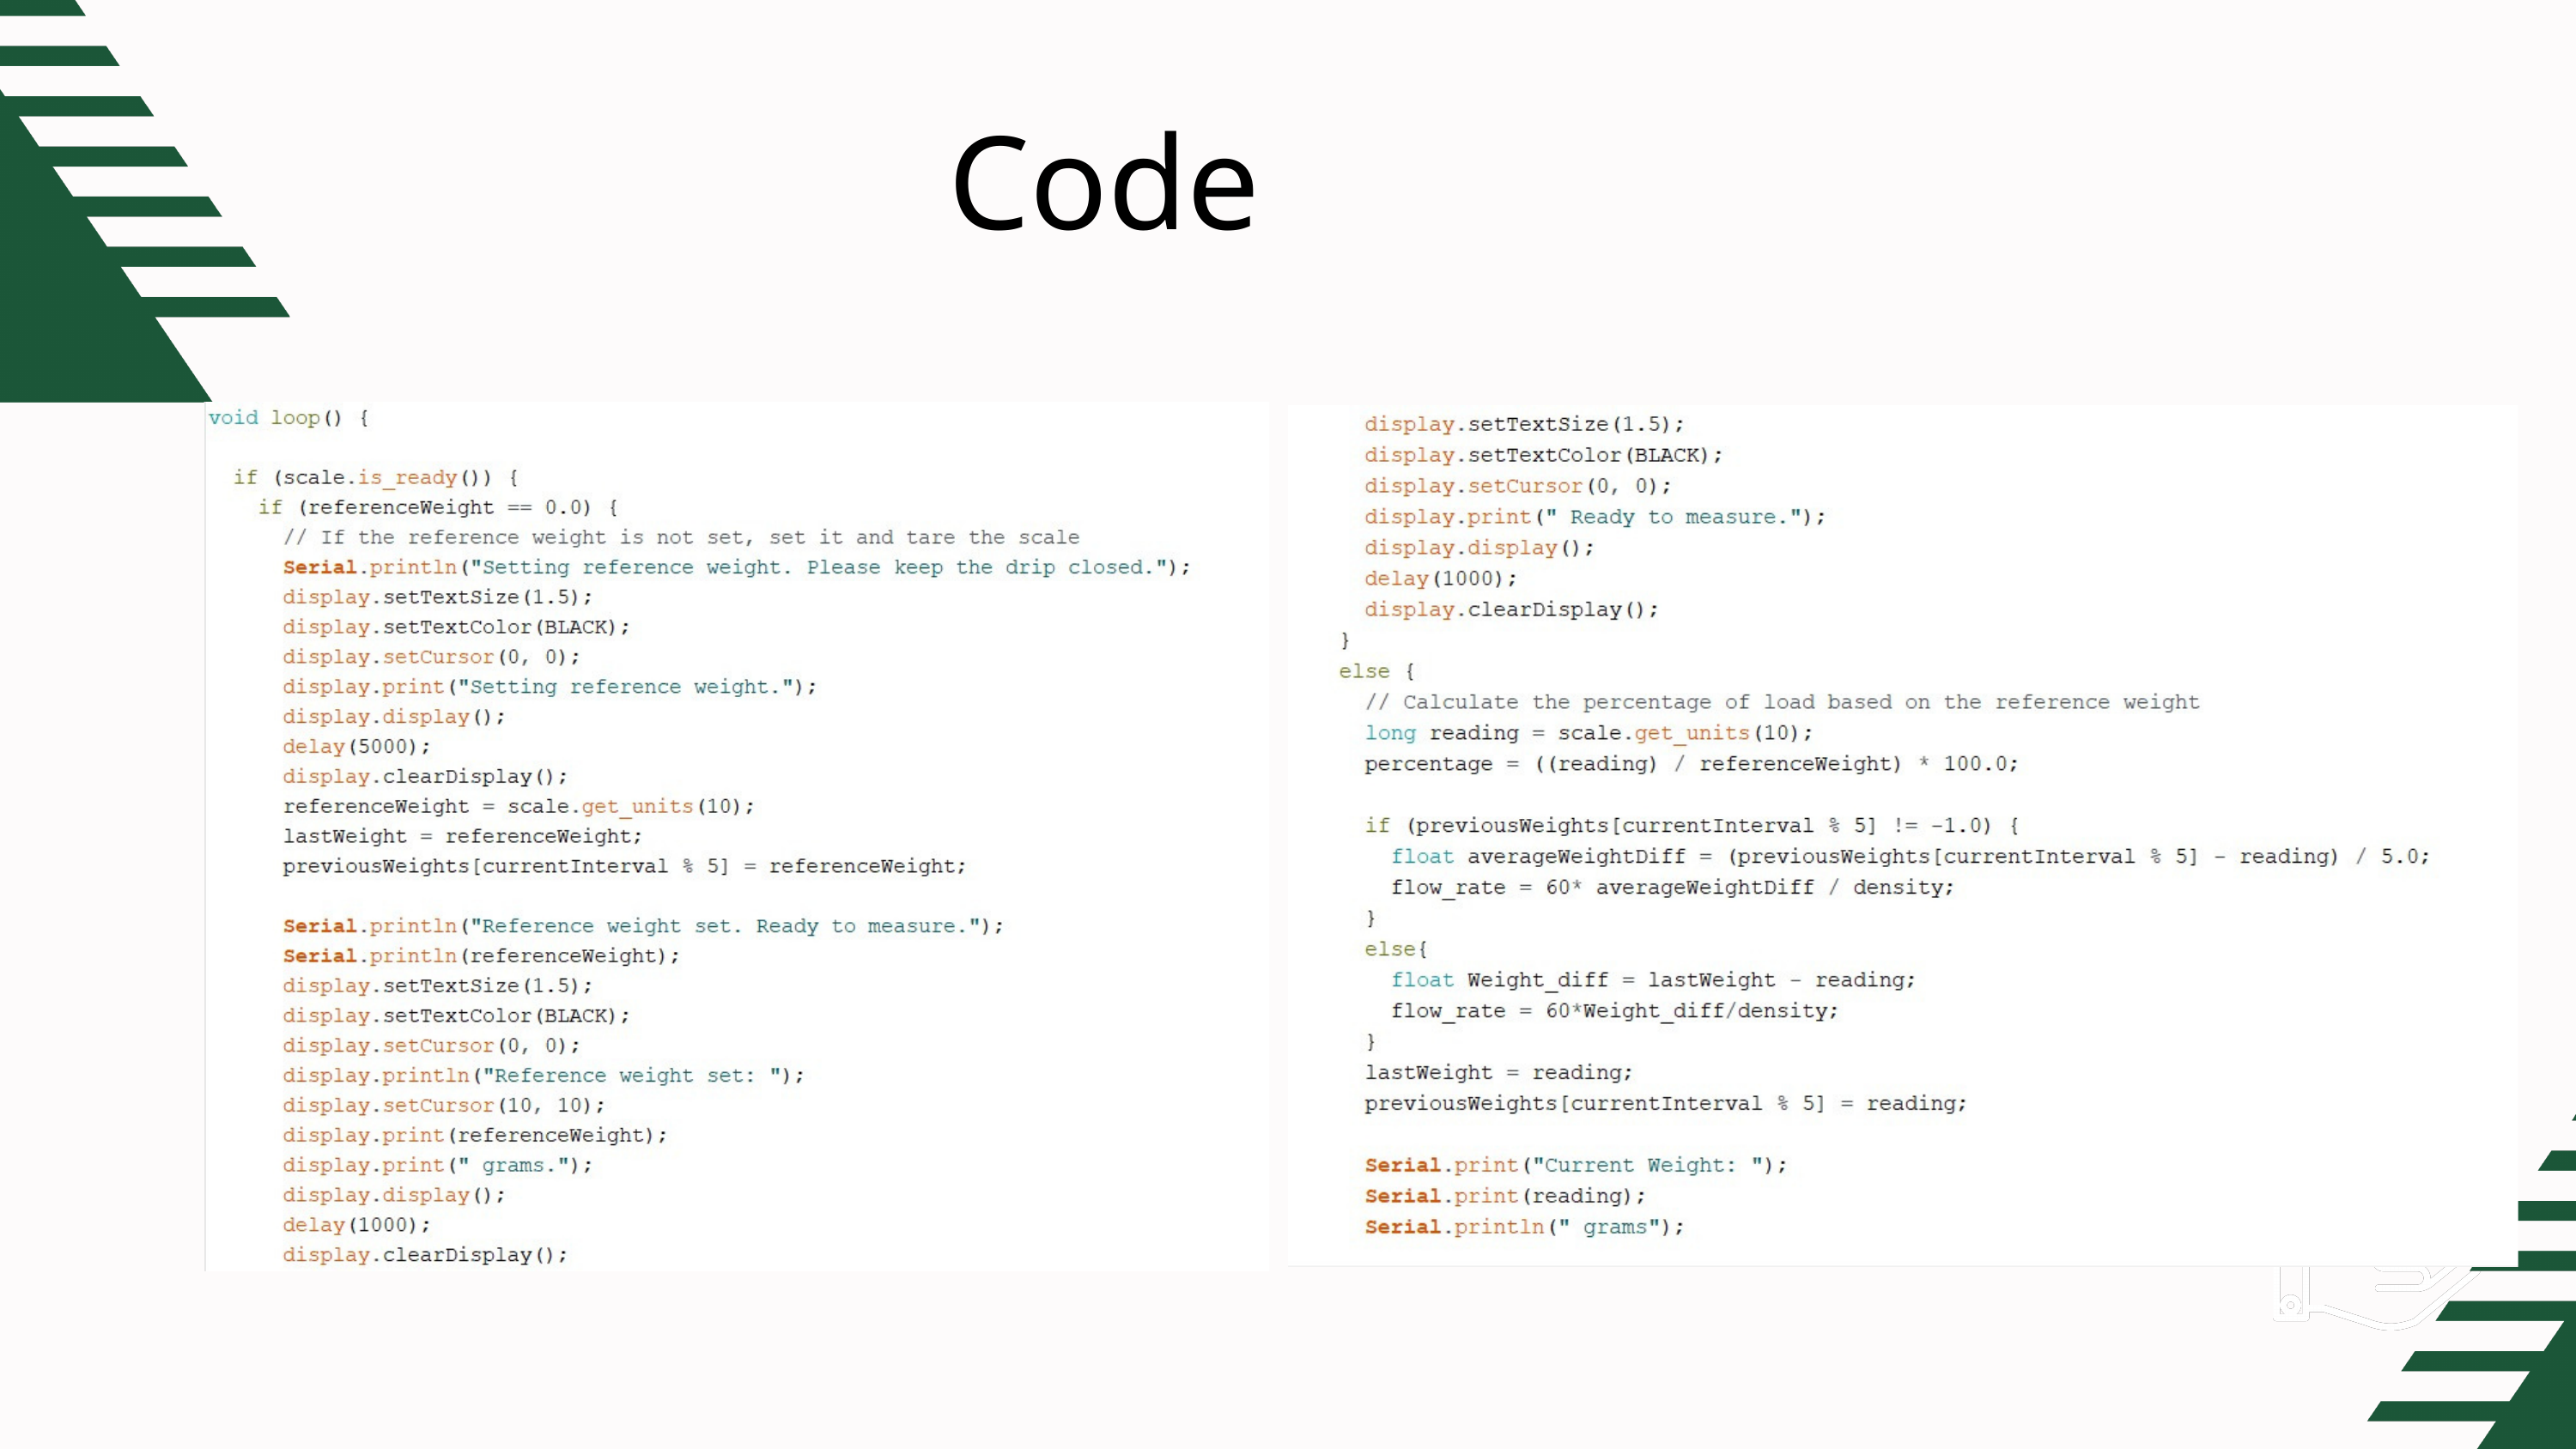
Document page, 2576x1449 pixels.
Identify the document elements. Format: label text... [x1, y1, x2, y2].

text_box [204, 402, 1270, 1271]
text_box [2299, 1092, 2576, 1449]
text_box Code [939, 74, 1270, 256]
text_box [1288, 405, 2518, 1267]
text_box [2273, 1267, 2299, 1331]
text_box [0, 0, 290, 403]
